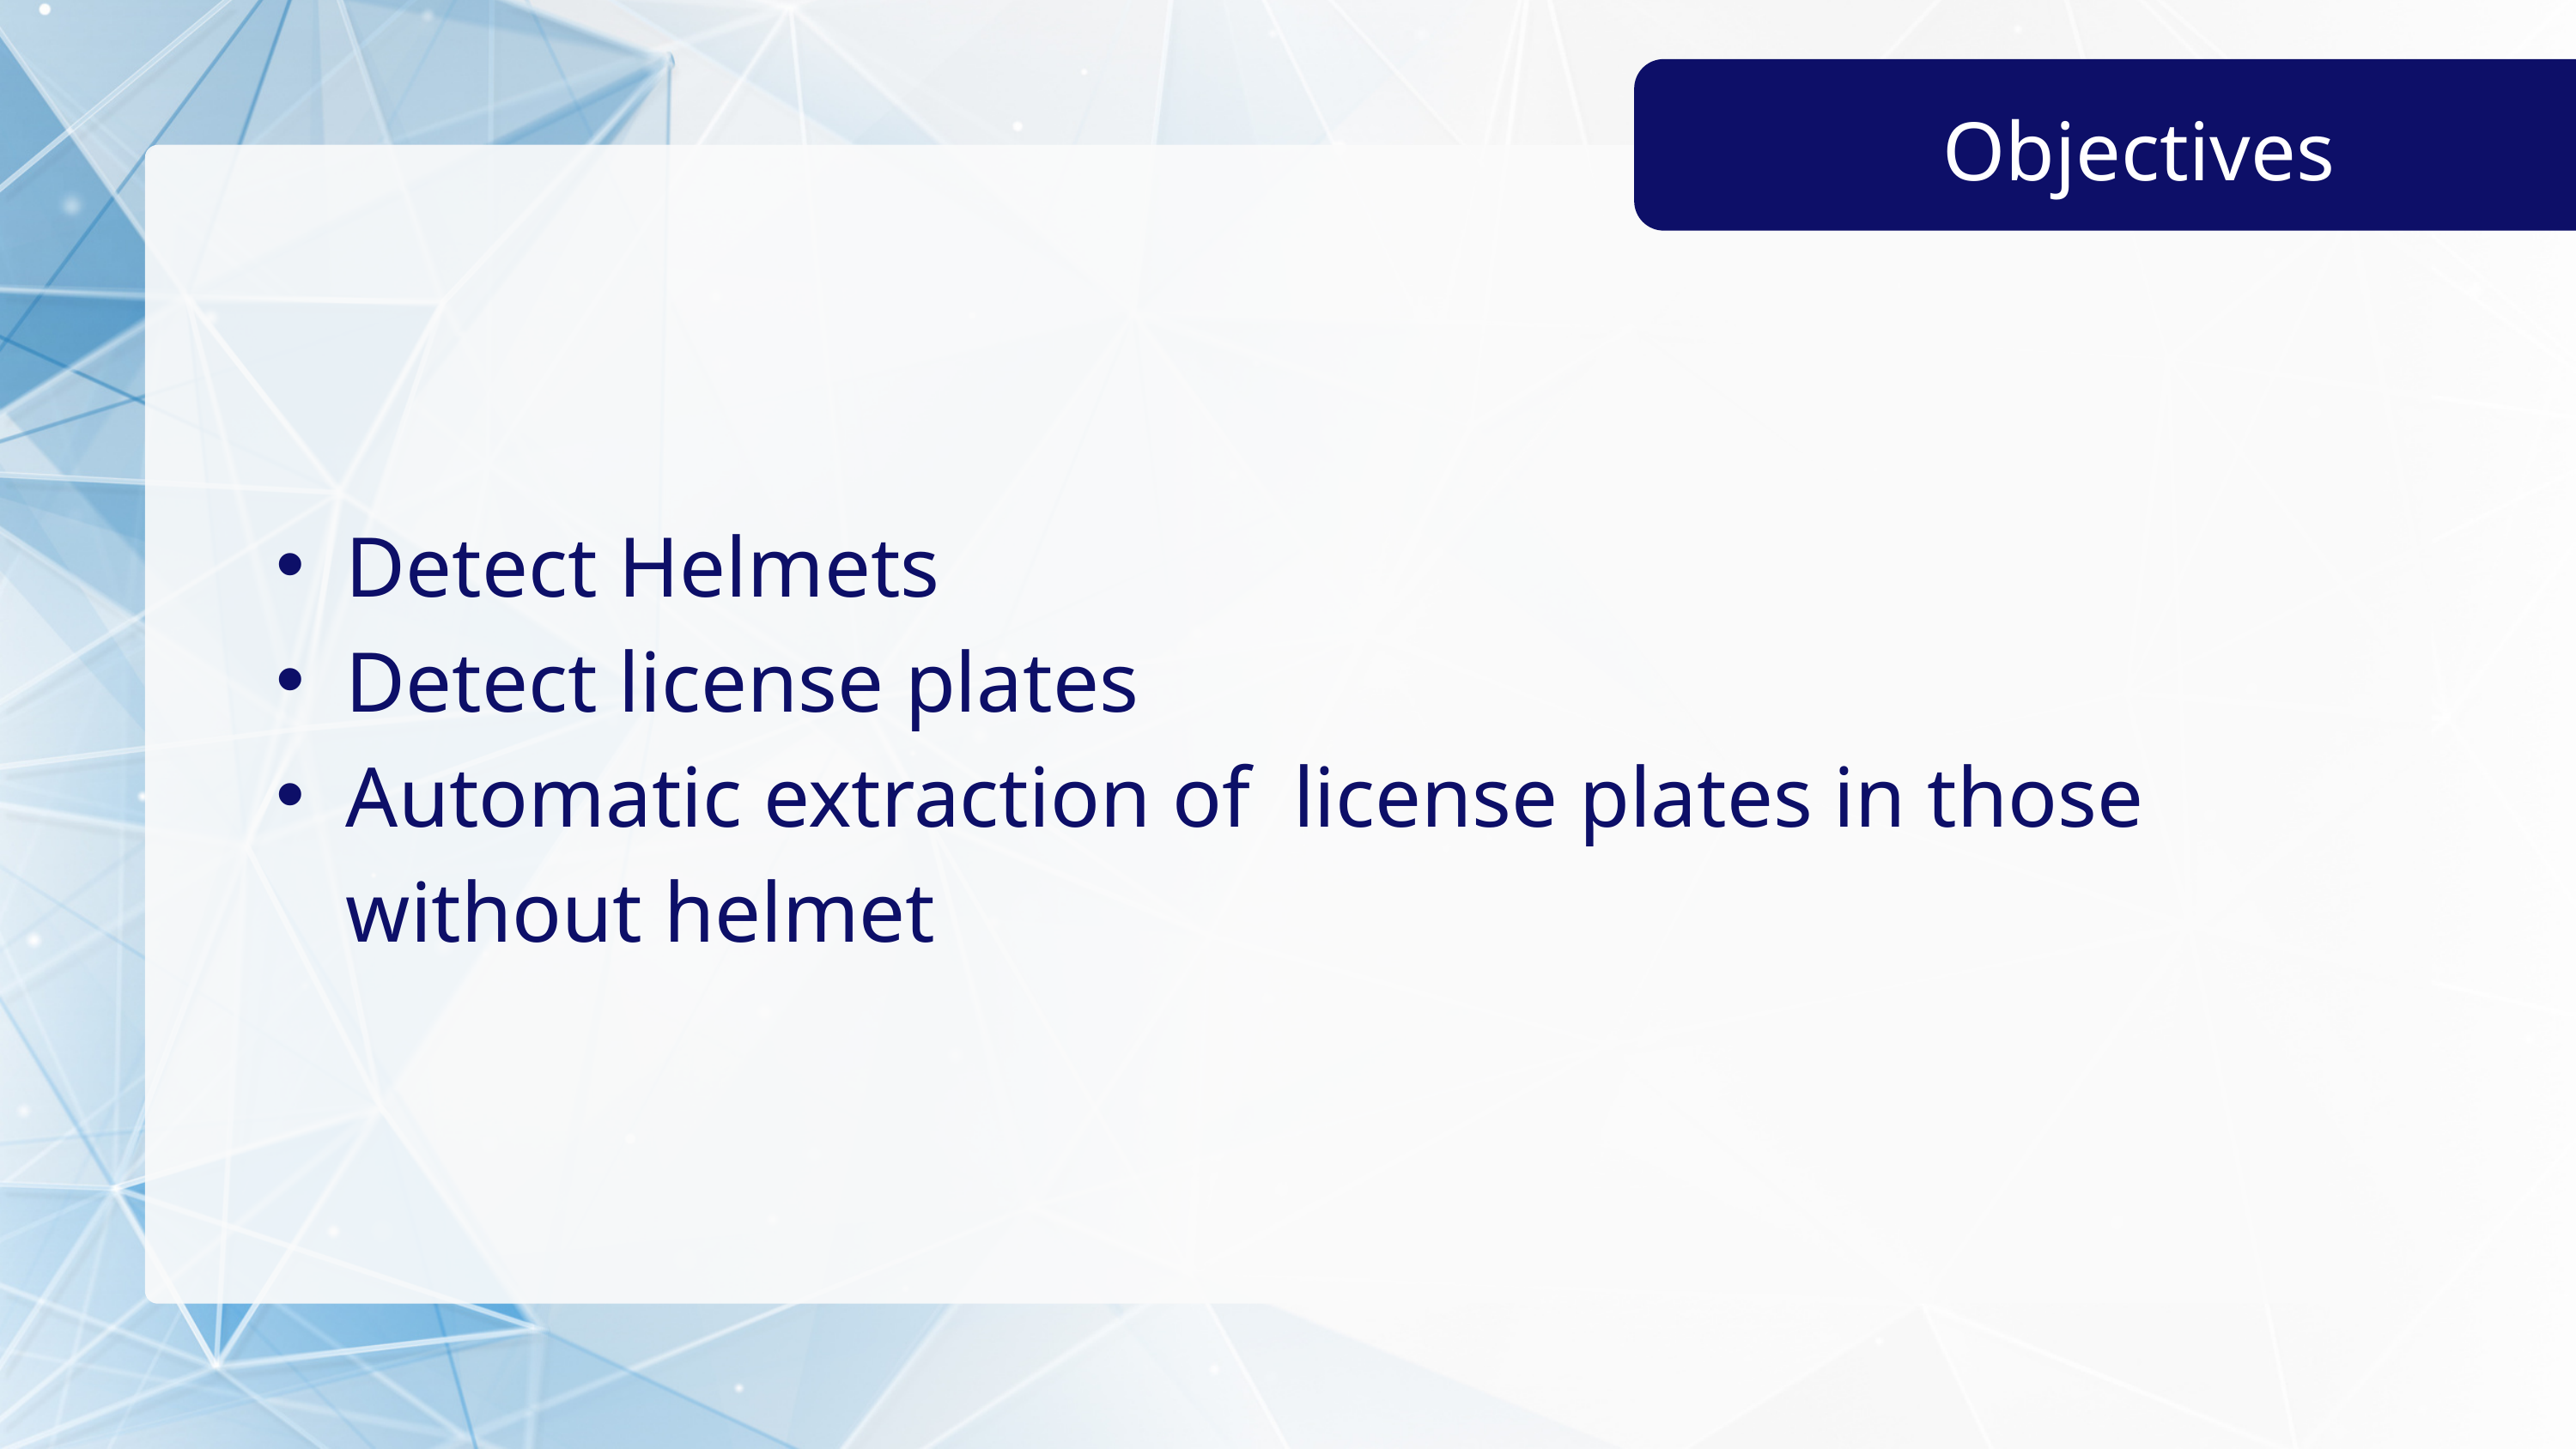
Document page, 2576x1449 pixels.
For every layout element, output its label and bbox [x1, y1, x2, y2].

text_box [144, 144, 2432, 1304]
text_box [0, 0, 2576, 1449]
text_box [1633, 58, 2576, 231]
